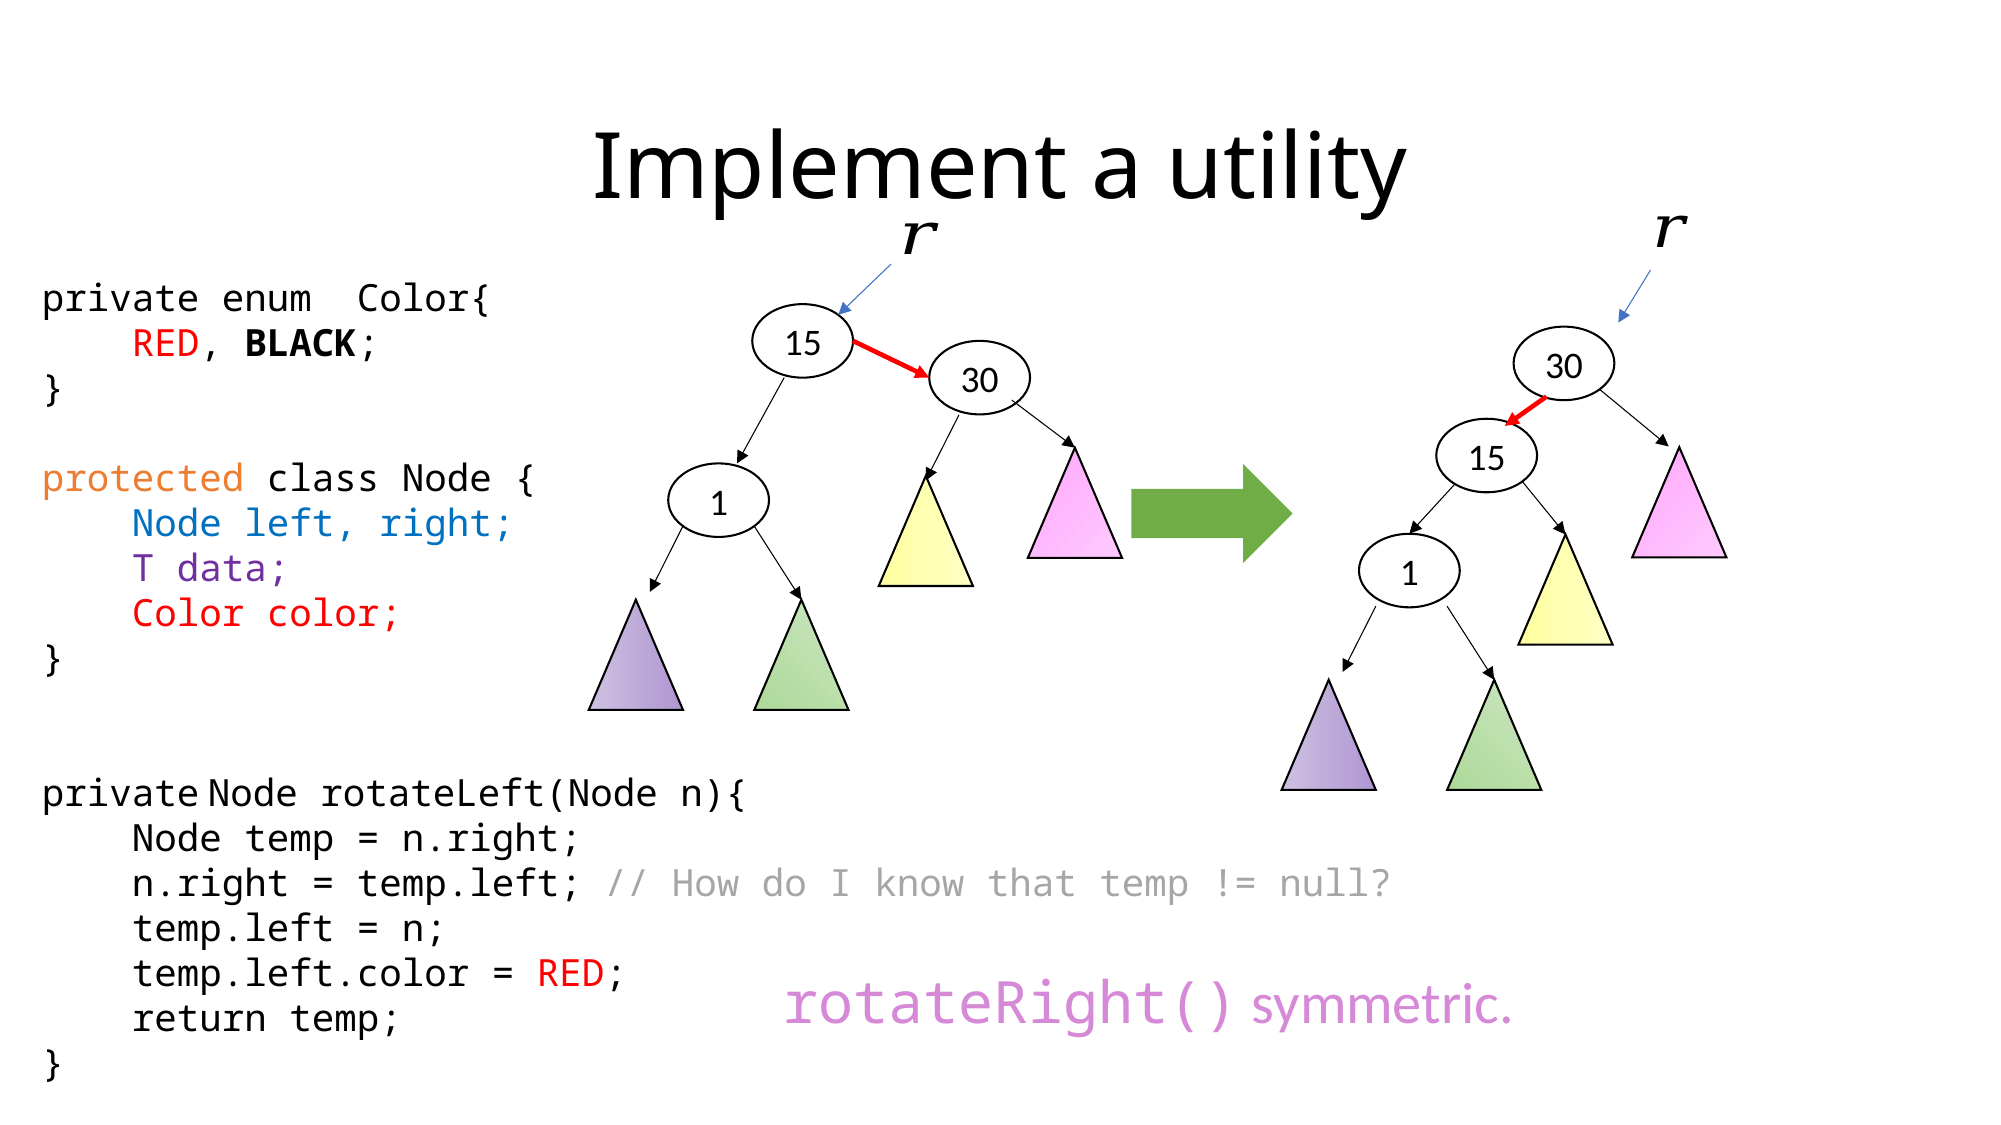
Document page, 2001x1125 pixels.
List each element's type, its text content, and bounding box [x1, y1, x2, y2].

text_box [754, 526, 802, 600]
text_box [752, 598, 851, 711]
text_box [1504, 396, 1547, 426]
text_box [853, 340, 930, 378]
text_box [1522, 481, 1566, 535]
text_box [838, 264, 892, 315]
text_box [925, 414, 959, 481]
text_box private enum Color{ RED, BLACK; } protected class Node { Node left, right; T data; Color color; } private Node rotateLeft(Node n){ Node temp = n.right; n.right = temp.left; // How do I know that temp != null? temp.left = n; temp.left.color = RED; return temp; } [27, 266, 1477, 1125]
text_box 30 [928, 339, 1032, 416]
text_box 15 [1435, 417, 1539, 494]
text_box [1630, 444, 1728, 559]
text_box [1026, 445, 1124, 559]
text_box [1280, 677, 1378, 791]
text_box rotateRight() symmetric. [769, 957, 1669, 1043]
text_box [1618, 270, 1651, 323]
text_box [1131, 463, 1293, 564]
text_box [649, 526, 683, 592]
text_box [1599, 389, 1669, 447]
text_box 30 [1512, 325, 1616, 402]
text_box 15 [751, 303, 854, 379]
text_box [737, 377, 785, 464]
text_box [1445, 678, 1543, 791]
text_box 1 [1357, 532, 1461, 609]
text_box [877, 475, 975, 588]
text_box [1516, 533, 1615, 646]
text_box 1 [667, 462, 771, 538]
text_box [1409, 484, 1455, 534]
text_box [1342, 606, 1376, 672]
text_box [1011, 400, 1075, 448]
text_box [587, 597, 685, 711]
title Implement a utility [137, 59, 1863, 278]
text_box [1446, 606, 1495, 680]
